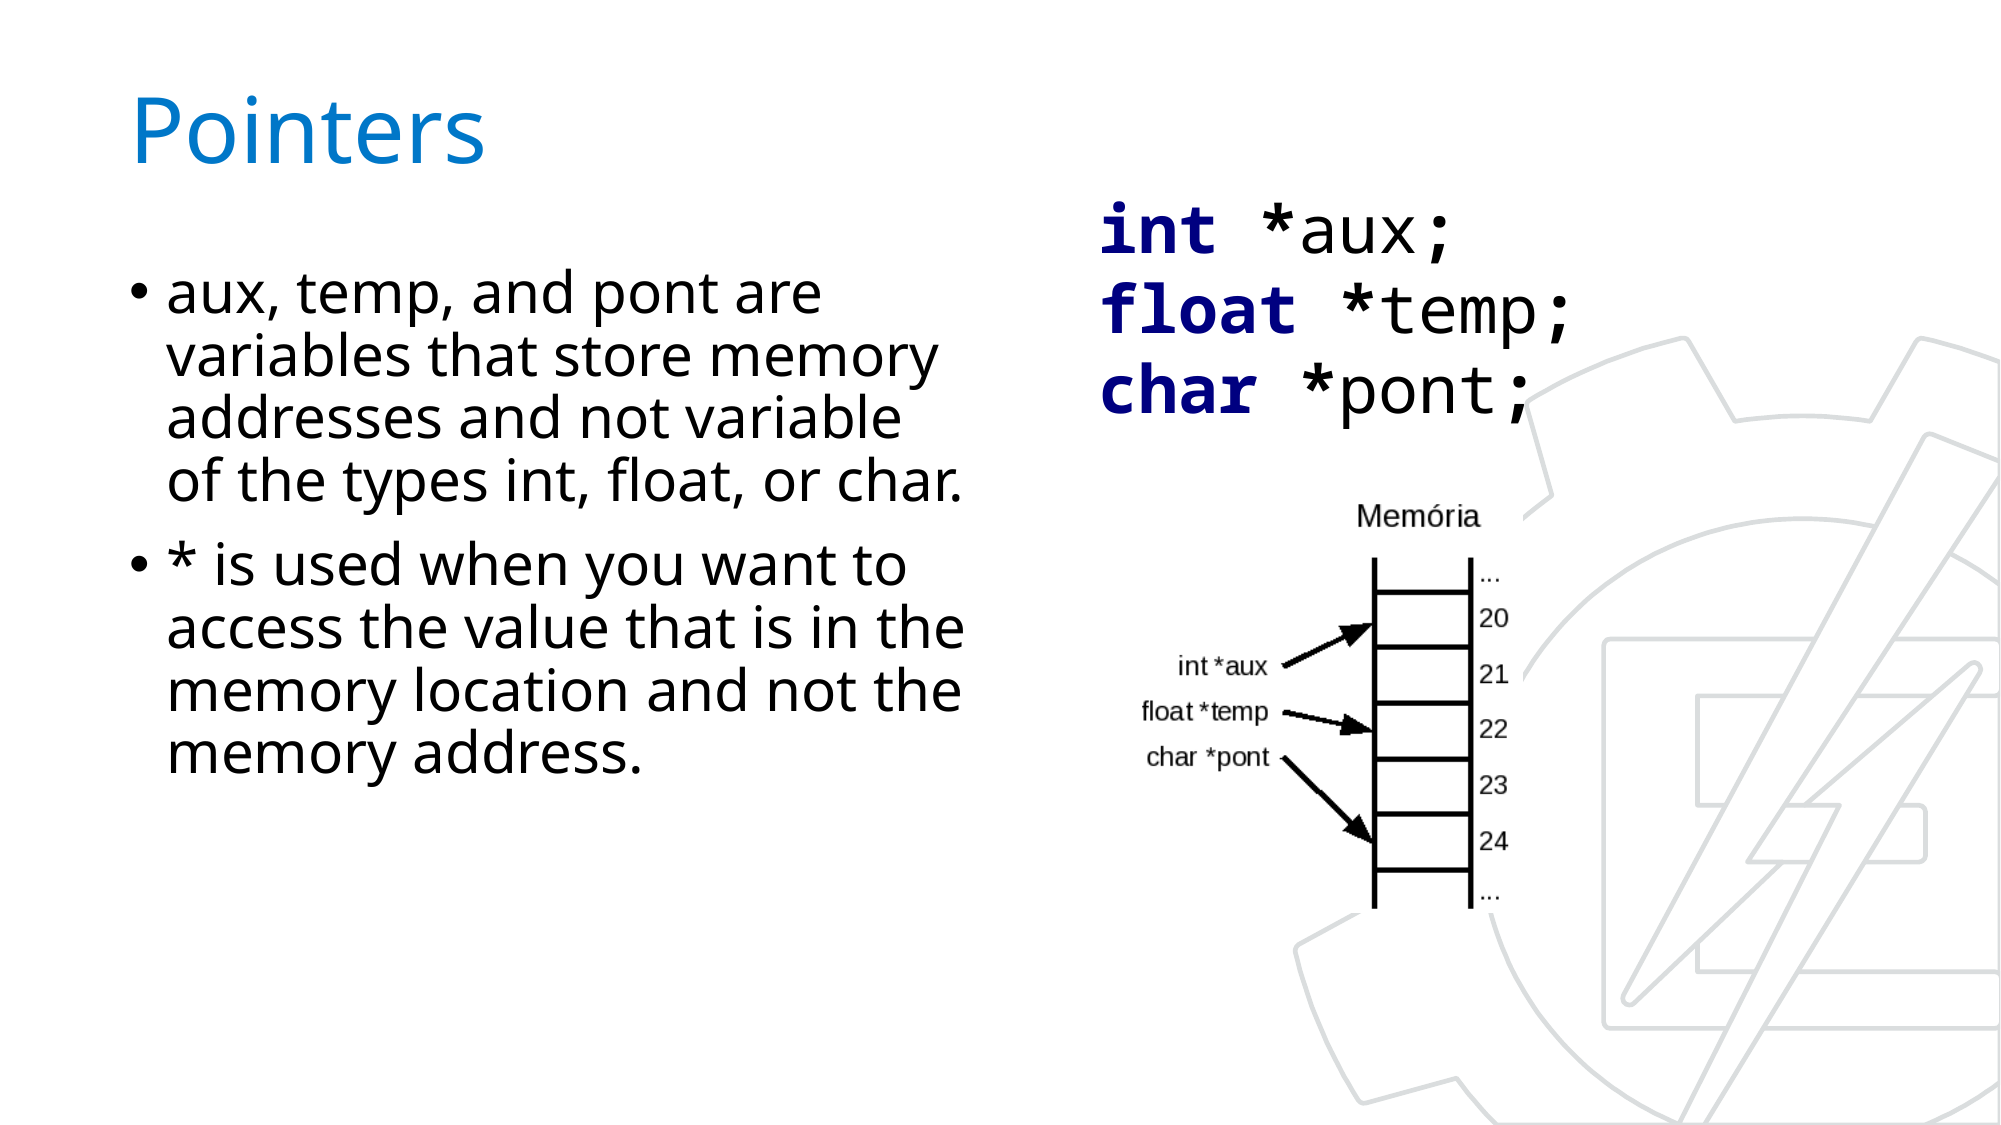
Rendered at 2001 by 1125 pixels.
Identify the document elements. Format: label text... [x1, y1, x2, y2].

list aux, temp, and pont are variables that store memory addresses and not variable of the types int, float, or char. * is used when you want to access the value that is in the memory location and not the memory address. [114, 255, 988, 1059]
picture [1129, 491, 1523, 913]
text_box int *aux; float *temp; char *pont; [1098, 232, 1779, 379]
title Pointers [114, 36, 1886, 232]
